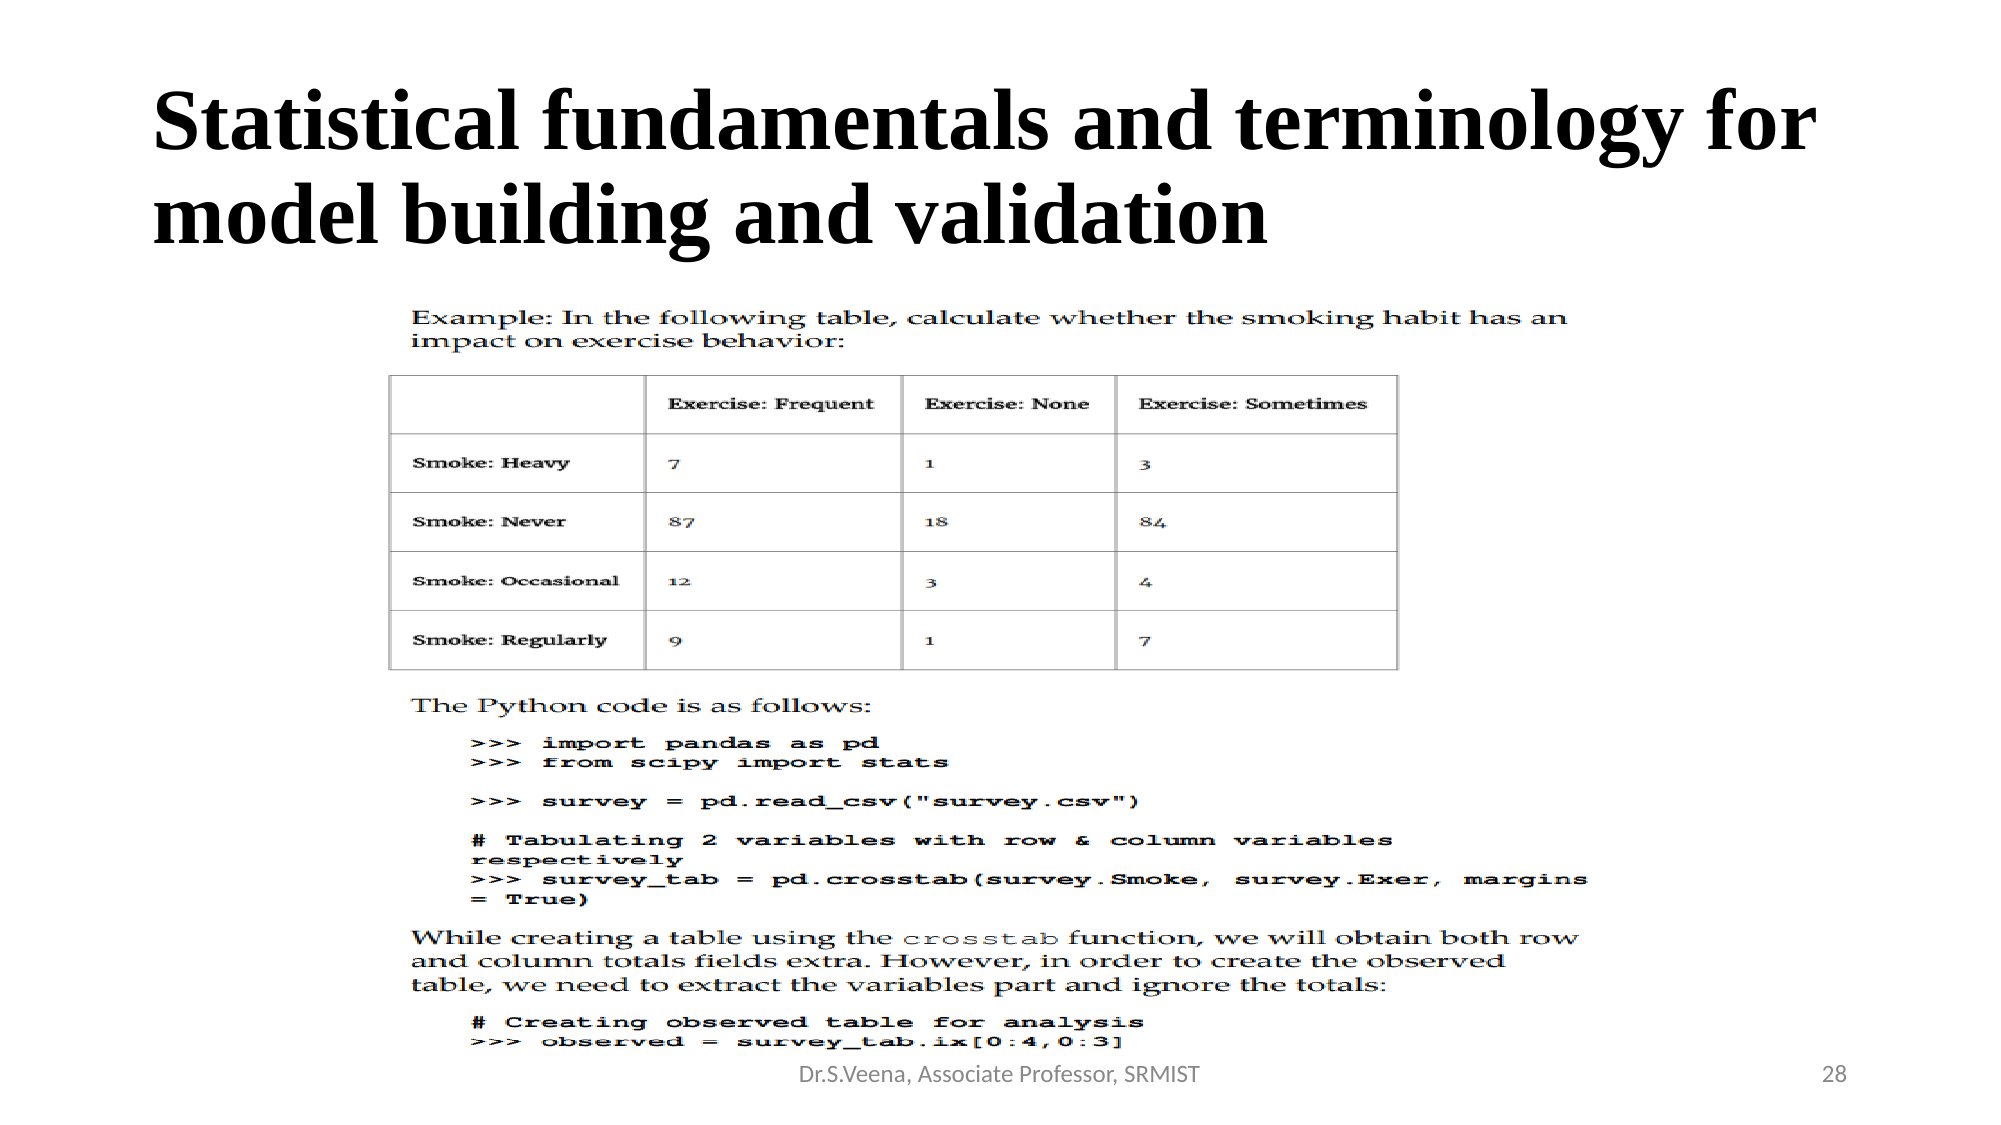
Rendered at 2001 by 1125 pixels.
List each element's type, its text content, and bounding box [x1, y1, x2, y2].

slide_number 28 [1412, 1042, 1863, 1103]
footer Dr.S.Veena, Associate Professor, SRMIST [662, 1059, 1338, 1103]
picture [324, 299, 1639, 1052]
title Statistical fundamentals and terminology for model building and validation [137, 59, 1863, 278]
